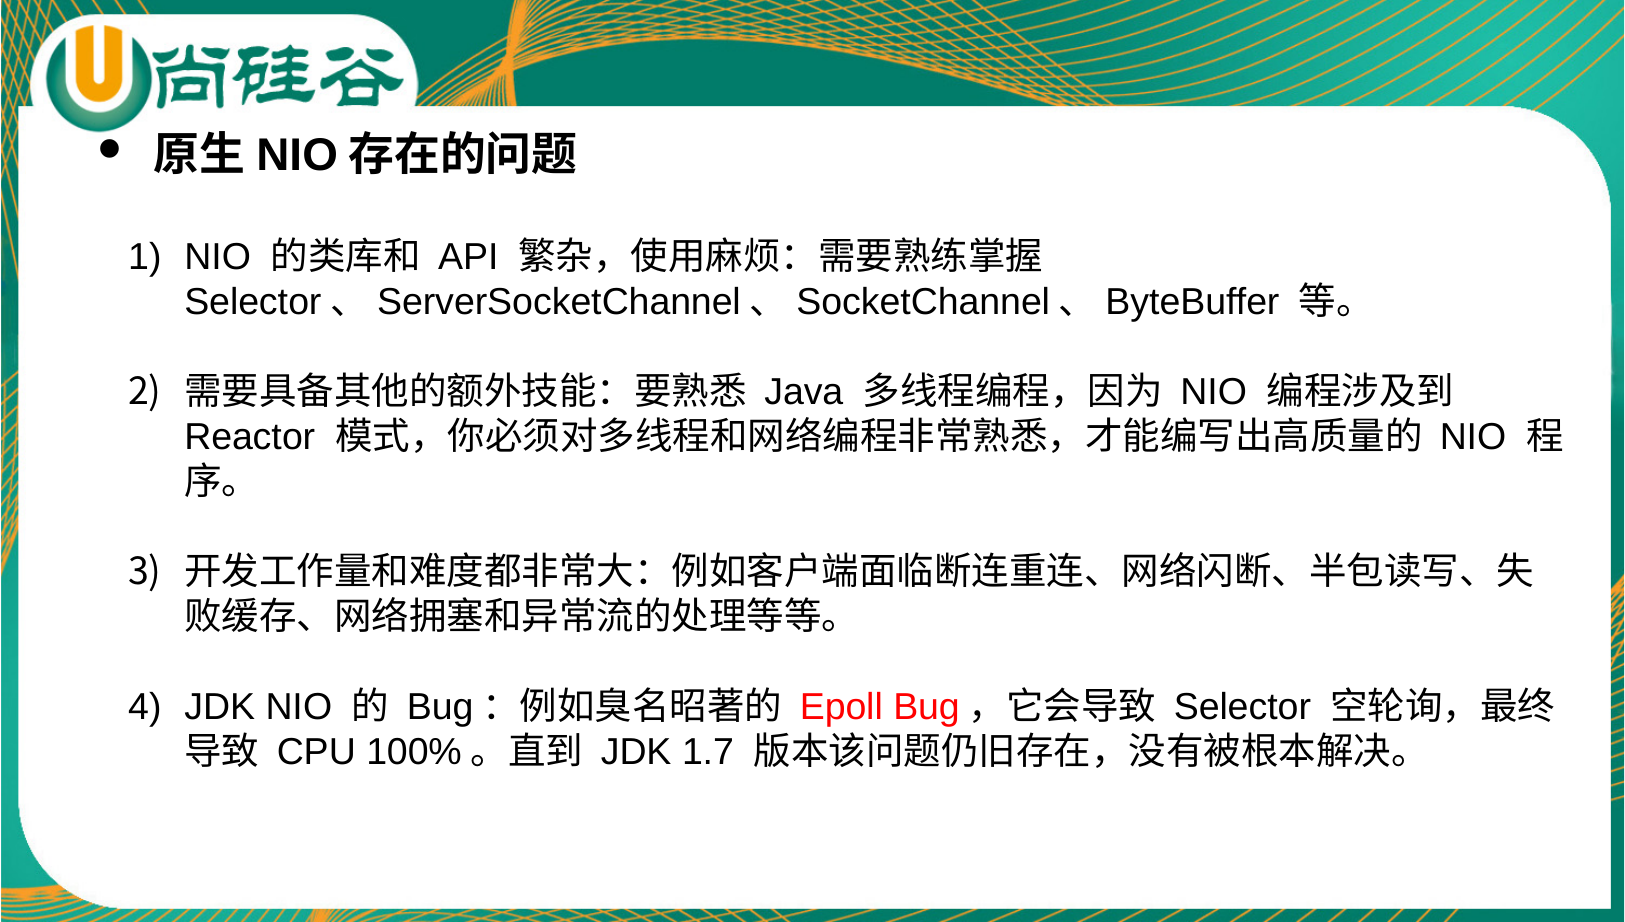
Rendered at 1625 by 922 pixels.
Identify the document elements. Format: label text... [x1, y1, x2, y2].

text_box NIO 的类库和 API 繁杂，使用麻烦：需要熟练掌握 Selector、ServerSocketChannel、SocketChannel、ByteBuffer 等。 需要具备其他的额外技能：要熟悉 Java 多线程编程，因为 NIO 编程涉及到 Reactor 模式，你必须对多线程和网络编程非常熟悉，才能编写出高质量的 NIO 程序。 开发工作量和难度都非常大：例如客户端面临断连重连、网络闪断、半包读写、失败缓存、网络拥塞和异常流的处理等等。 JDK NIO 的 Bug：例如臭名昭著的 Epoll Bug，它会导致 Selector 空轮询，最终导致 CPU 100%。直到 JDK 1.7 版本该问题仍旧存在，没有被根本解决。 [113, 224, 1585, 825]
text_box 原生NIO存在的问题 [82, 123, 1375, 188]
picture [0, 0, 1625, 922]
